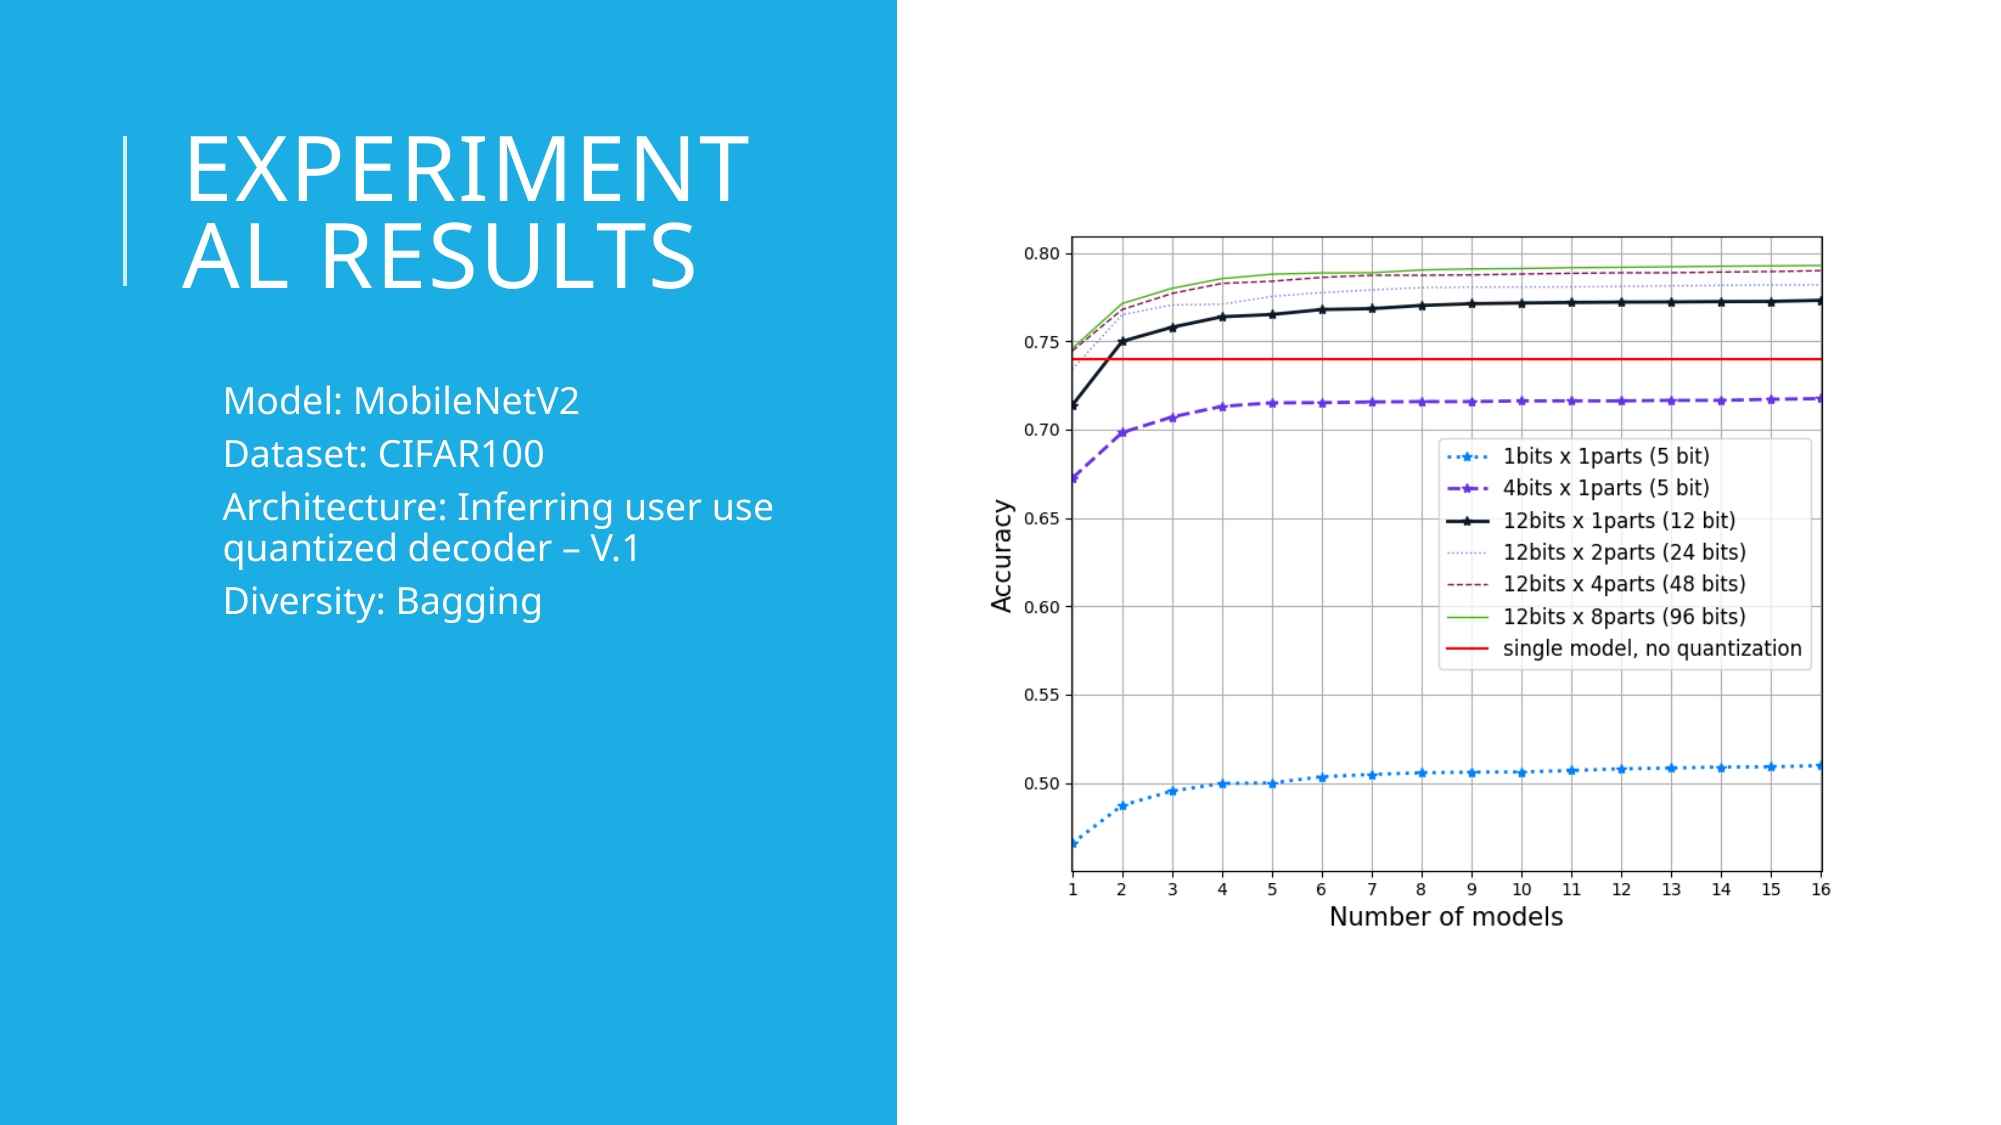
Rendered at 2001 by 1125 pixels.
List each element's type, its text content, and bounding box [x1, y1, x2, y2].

title Experimental results [168, 96, 788, 342]
text_box Model: MobileNetV2 Dataset: CIFAR100 Architecture: Inferring user use quantized decoder – V.1 Diversity: Bagging [168, 374, 790, 1020]
picture [951, 138, 1918, 961]
text_box [0, 0, 898, 1125]
